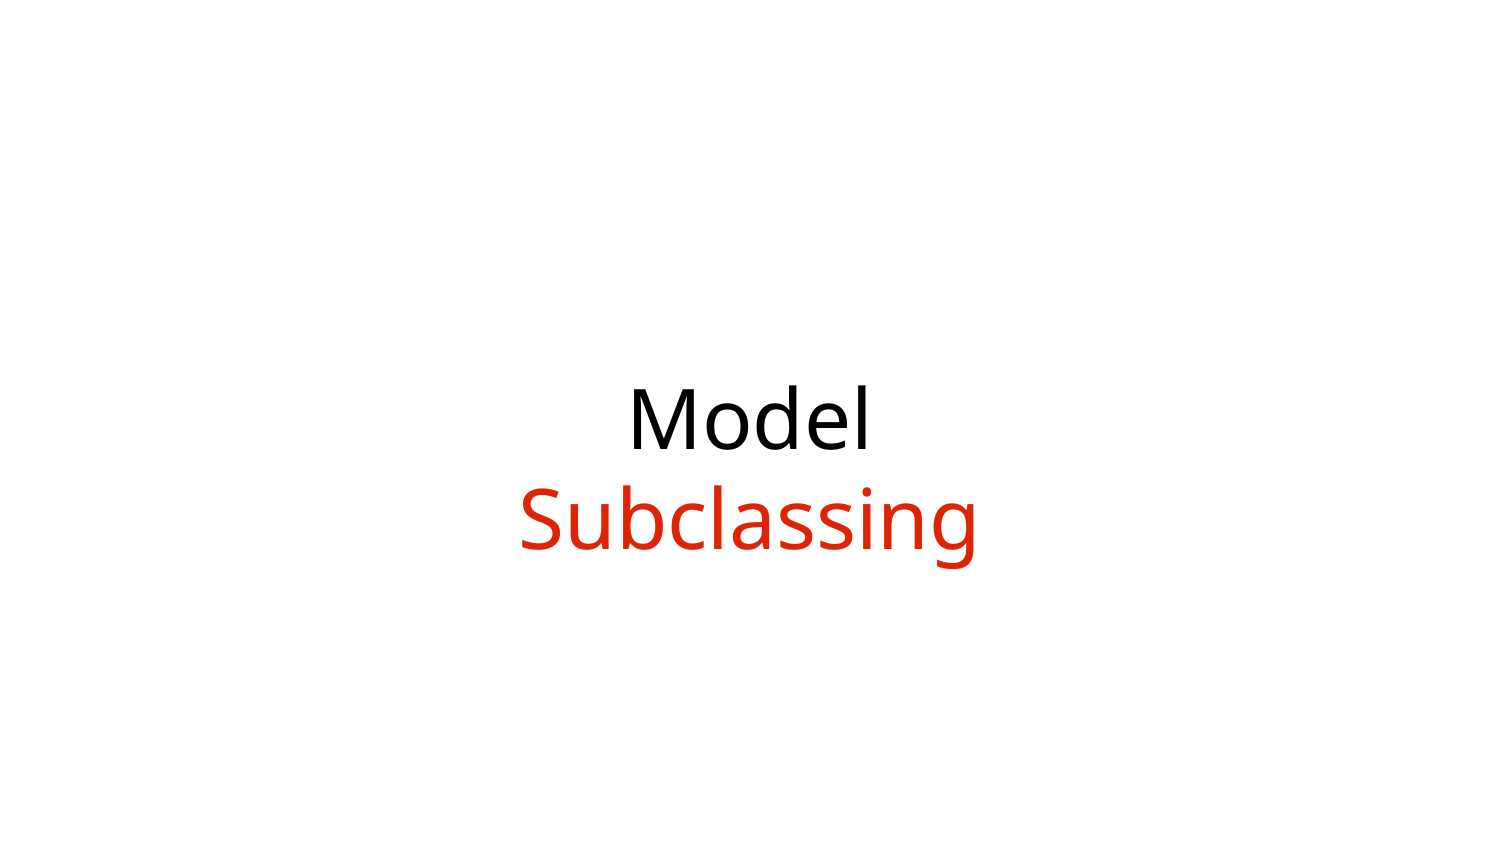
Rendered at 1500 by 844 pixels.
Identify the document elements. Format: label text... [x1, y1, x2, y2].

title Model Subclassing [388, 350, 1112, 493]
